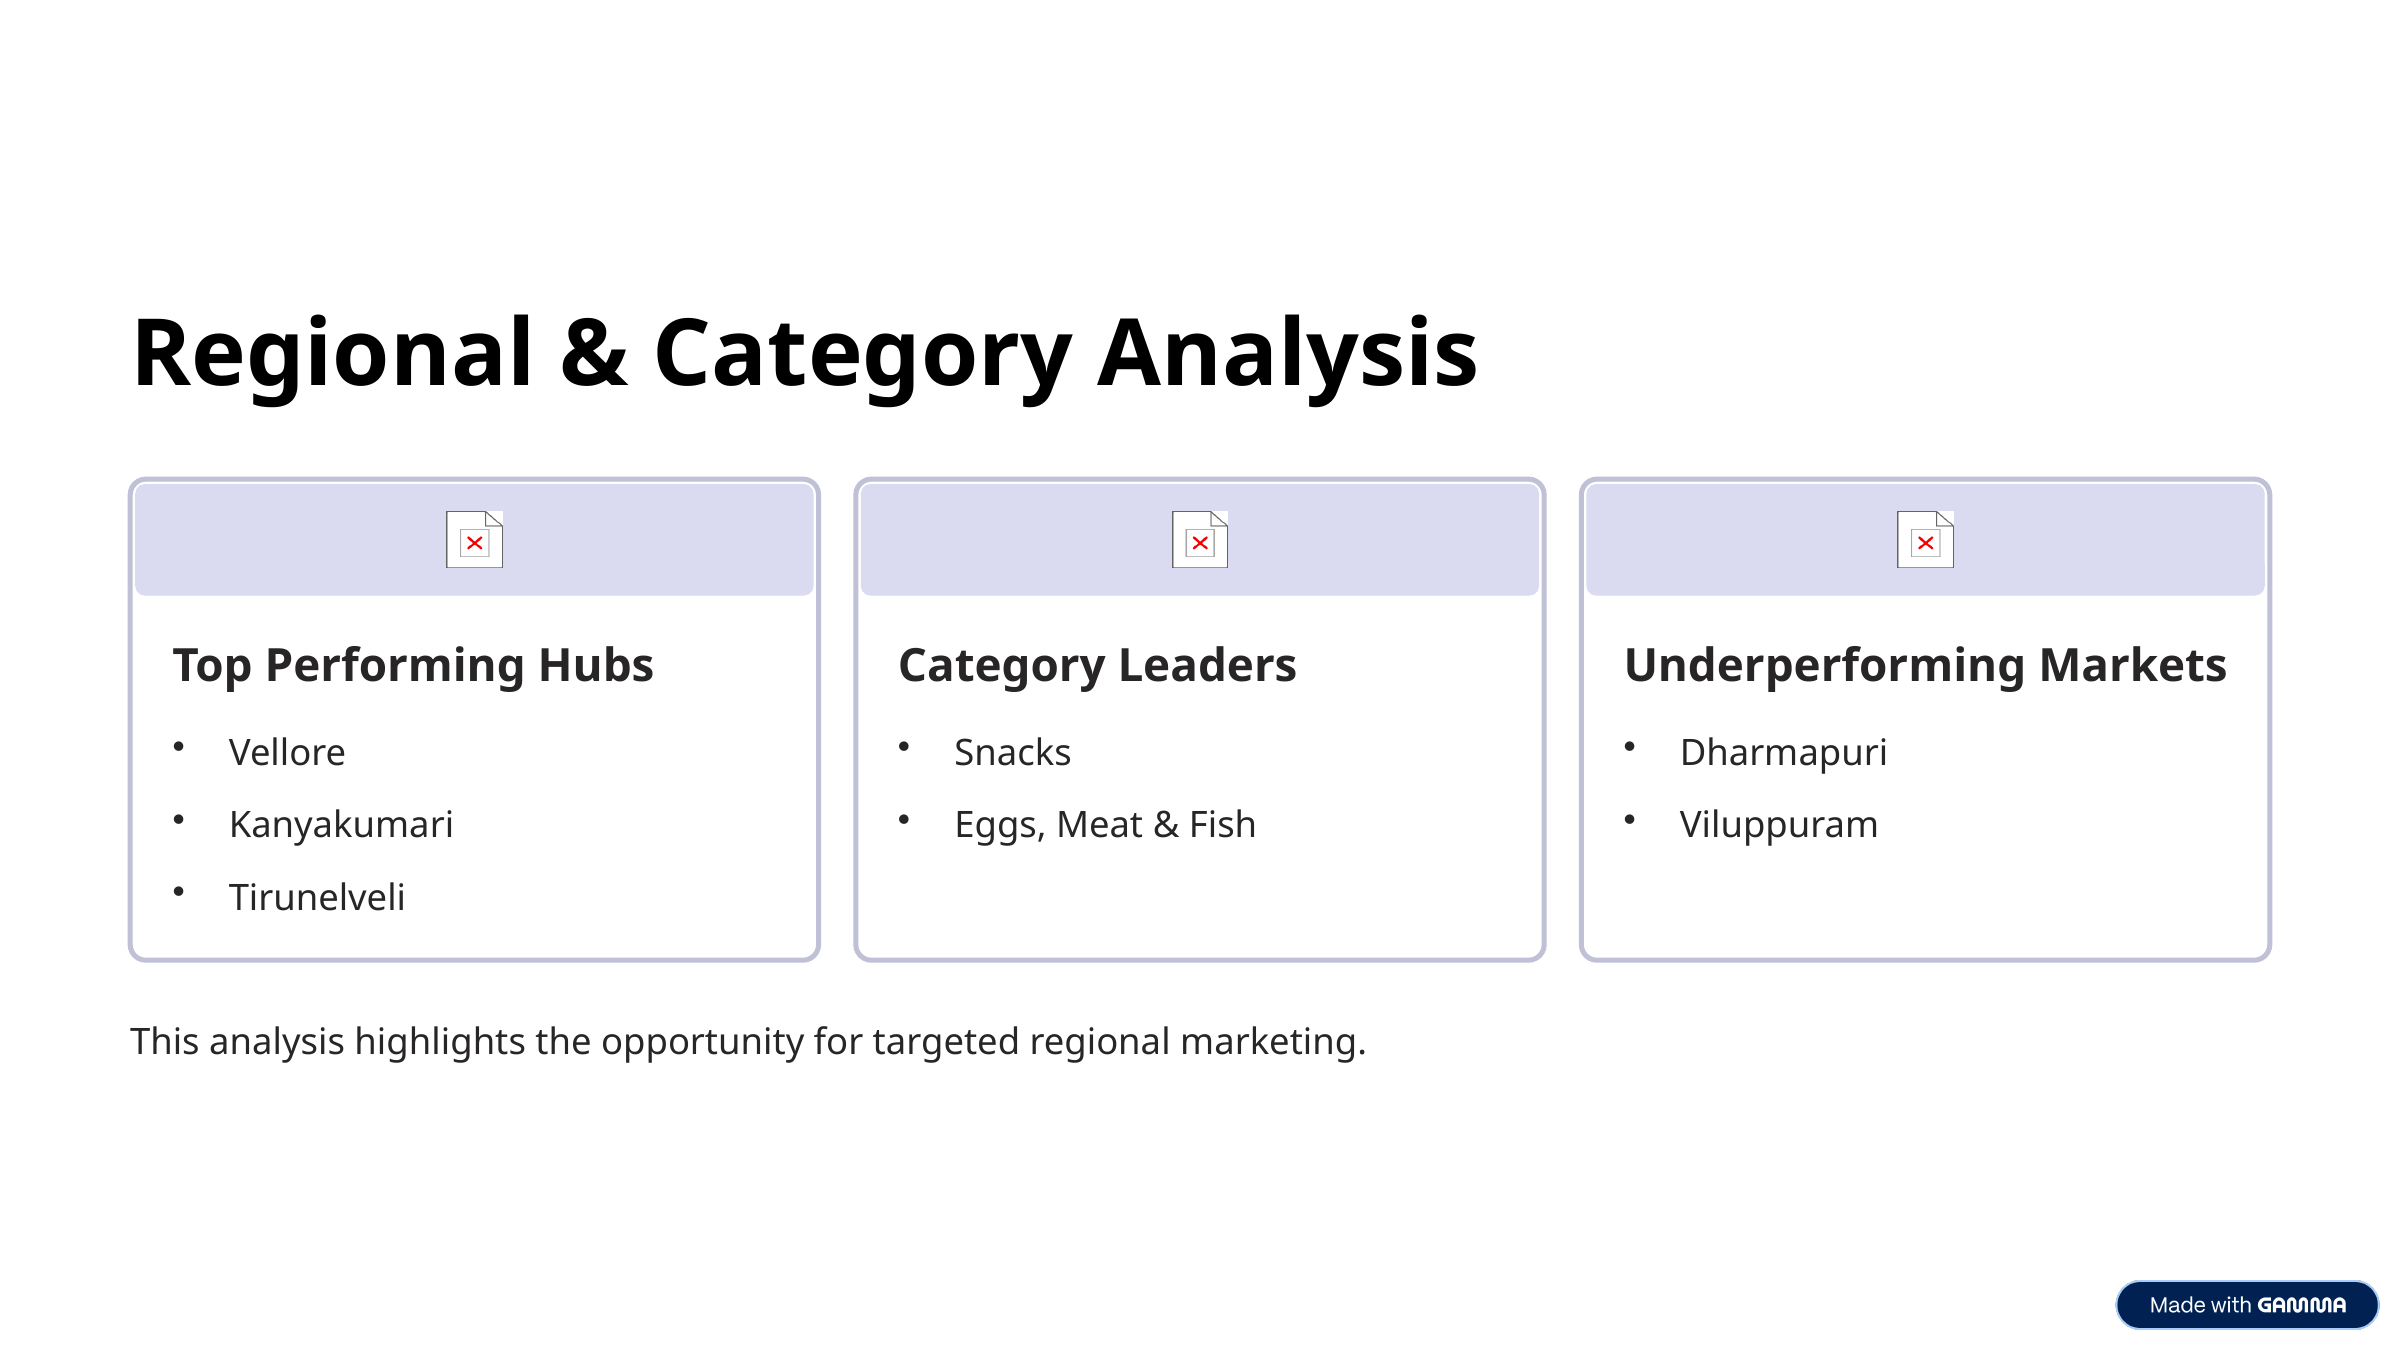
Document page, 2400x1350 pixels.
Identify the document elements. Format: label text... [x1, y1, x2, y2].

text_box [860, 484, 1540, 596]
text_box Top Performing Hubs [172, 632, 655, 691]
text_box Kanyakumari [172, 785, 777, 846]
text_box Dharmapuri [1623, 713, 2228, 773]
text_box [855, 479, 1545, 961]
text_box Category Leaders [897, 632, 1363, 691]
text_box [1586, 484, 2265, 596]
text_box Vellore [172, 713, 777, 773]
text_box Underperforming Markets [1623, 632, 2216, 691]
picture [1172, 511, 1228, 568]
text_box Tirunelveli [172, 858, 777, 918]
text_box Snacks [897, 713, 1502, 773]
picture [1897, 511, 1954, 568]
text_box This analysis highlights the opportunity for targeted regional marketing. [130, 1001, 2270, 1062]
picture [2106, 1271, 2389, 1339]
text_box [135, 484, 814, 596]
text_box Viluppuram [1623, 785, 2228, 846]
text_box [130, 479, 819, 961]
text_box [1581, 479, 2270, 961]
text_box Eggs, Meat & Fish [897, 785, 1502, 846]
text_box Regional & Category Analysis [130, 288, 1468, 405]
picture [446, 511, 503, 568]
